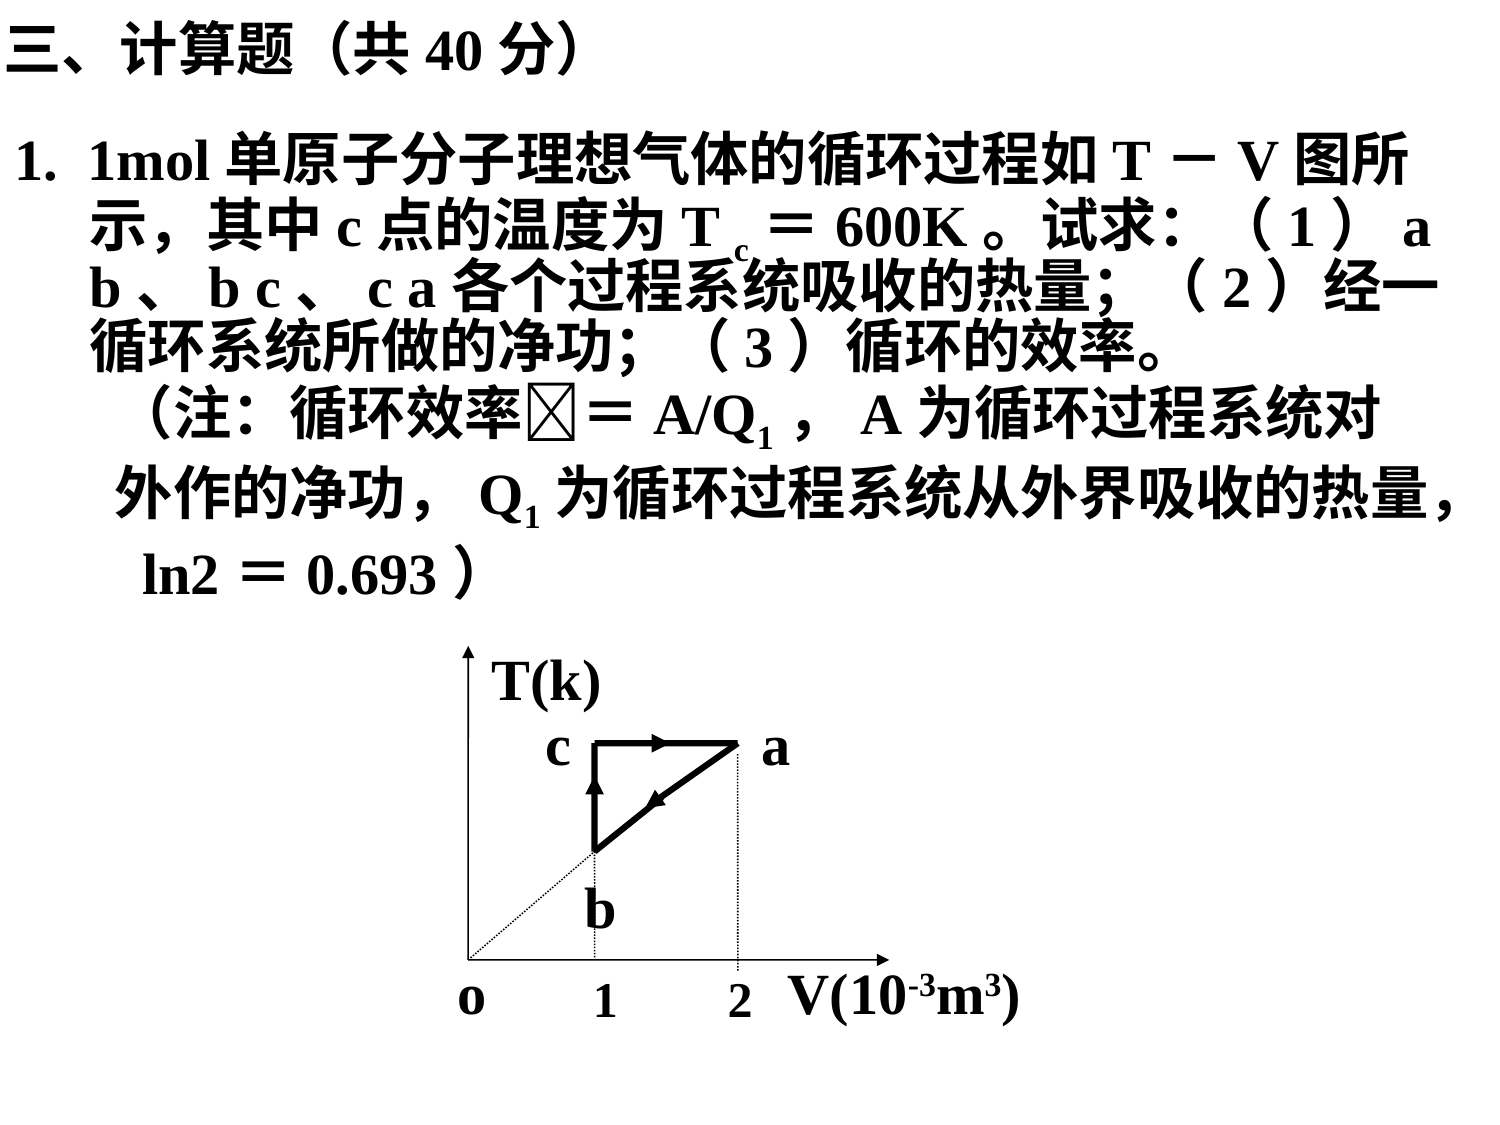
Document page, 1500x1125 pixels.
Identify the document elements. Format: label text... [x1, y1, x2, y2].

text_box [442, 634, 1041, 1036]
text_box 三、计算题（共40分） [0, 4, 642, 90]
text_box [0, 125, 1476, 595]
